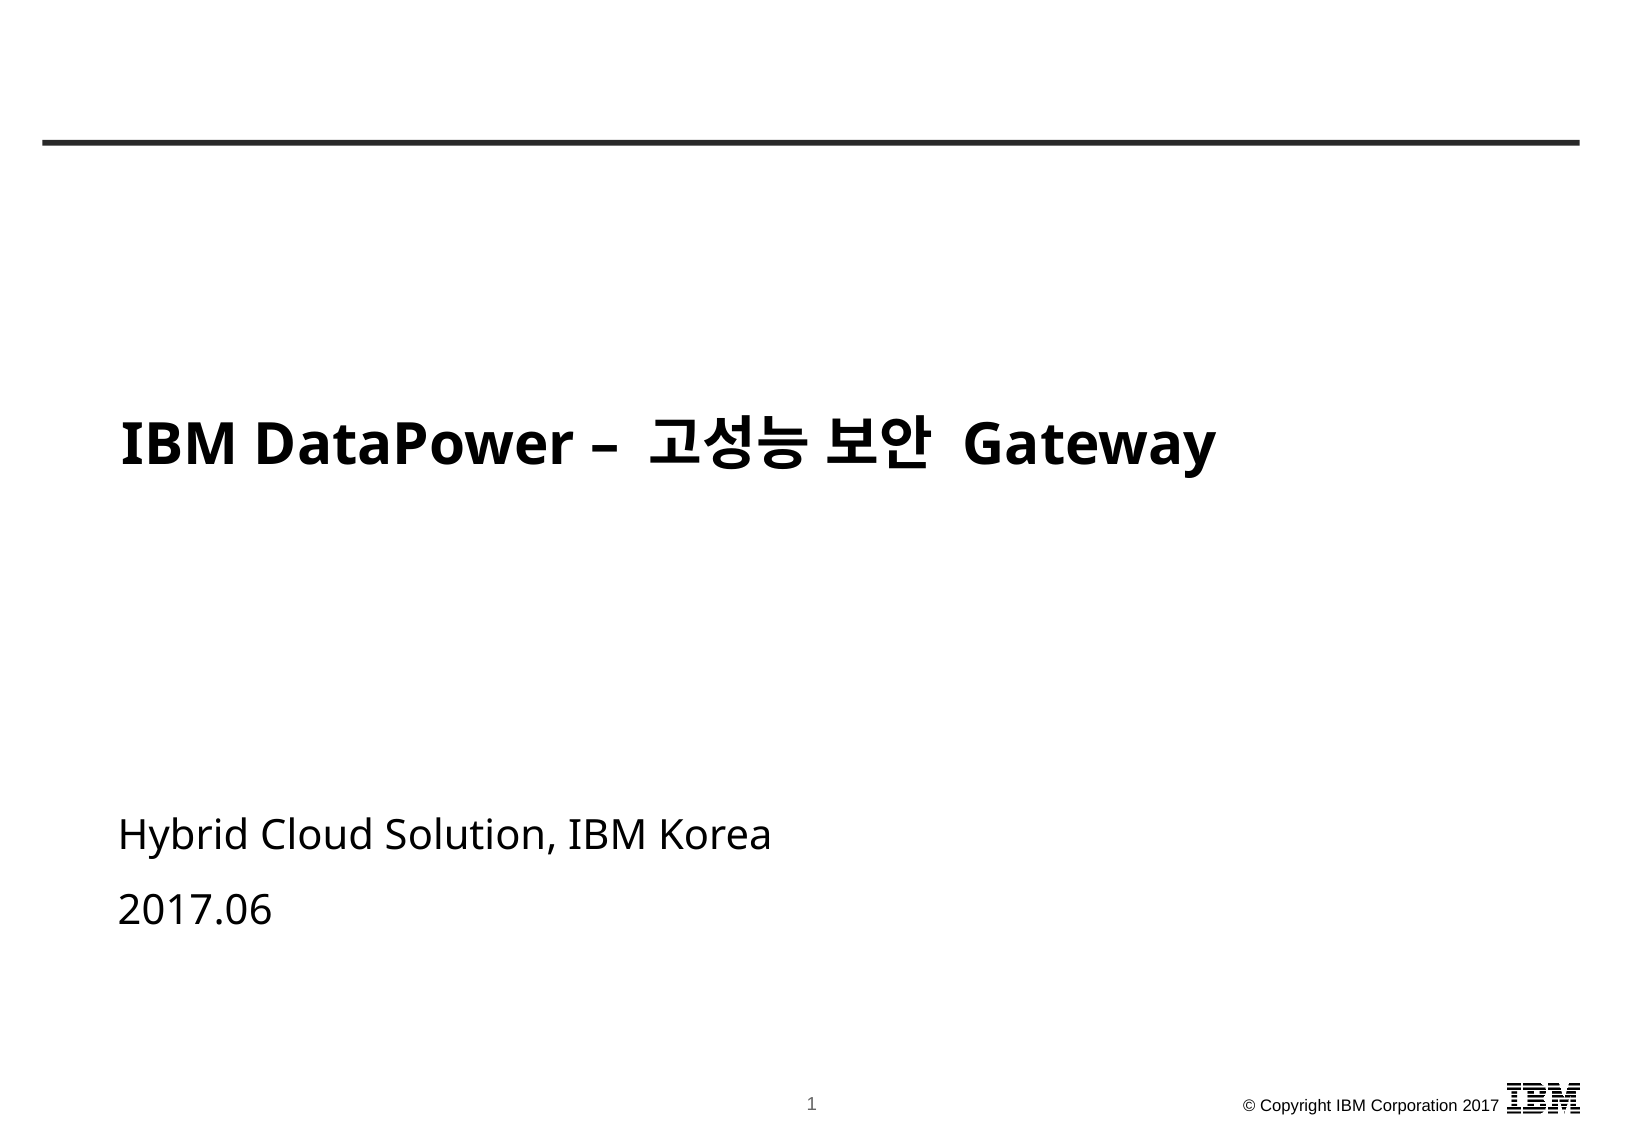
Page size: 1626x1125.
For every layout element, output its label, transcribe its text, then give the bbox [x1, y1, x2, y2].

title IBM DataPower – 고성능 보안 Gateway [121, 416, 1600, 580]
text_box Hybrid Cloud Solution, IBM Korea 2017.06 [117, 782, 773, 933]
picture [1507, 1083, 1580, 1114]
